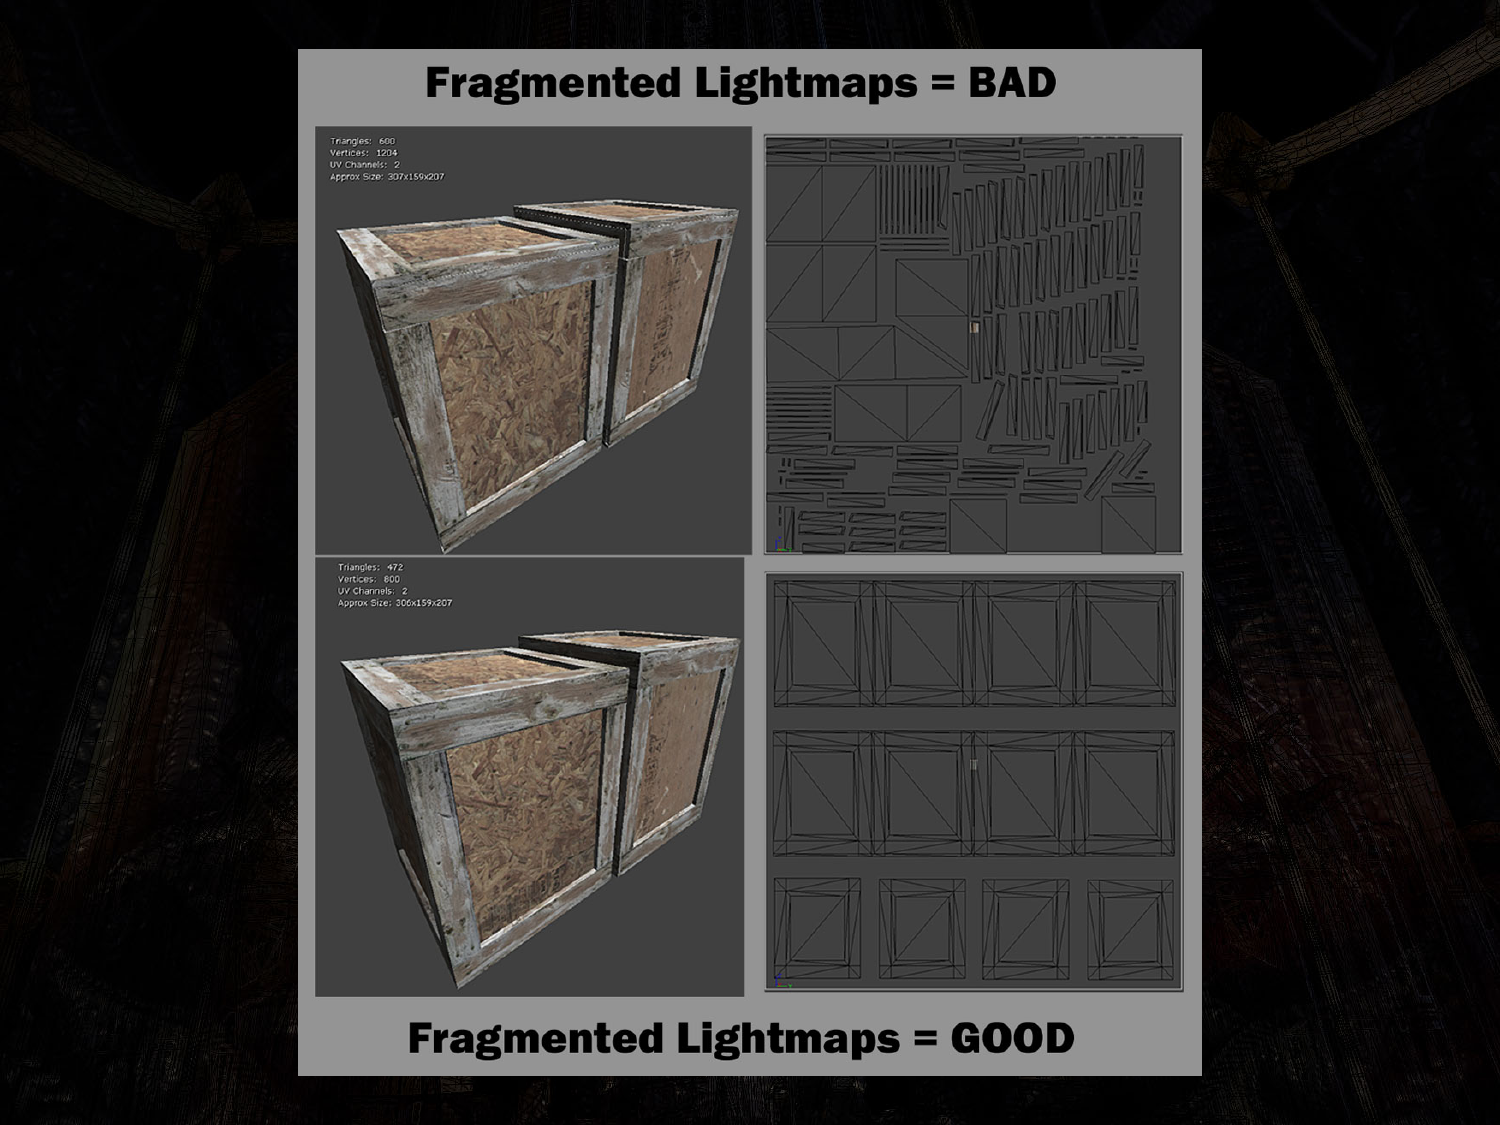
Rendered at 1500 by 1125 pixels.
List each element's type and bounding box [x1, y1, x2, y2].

picture [0, 0, 1500, 1125]
text_box [12, 24, 1475, 355]
